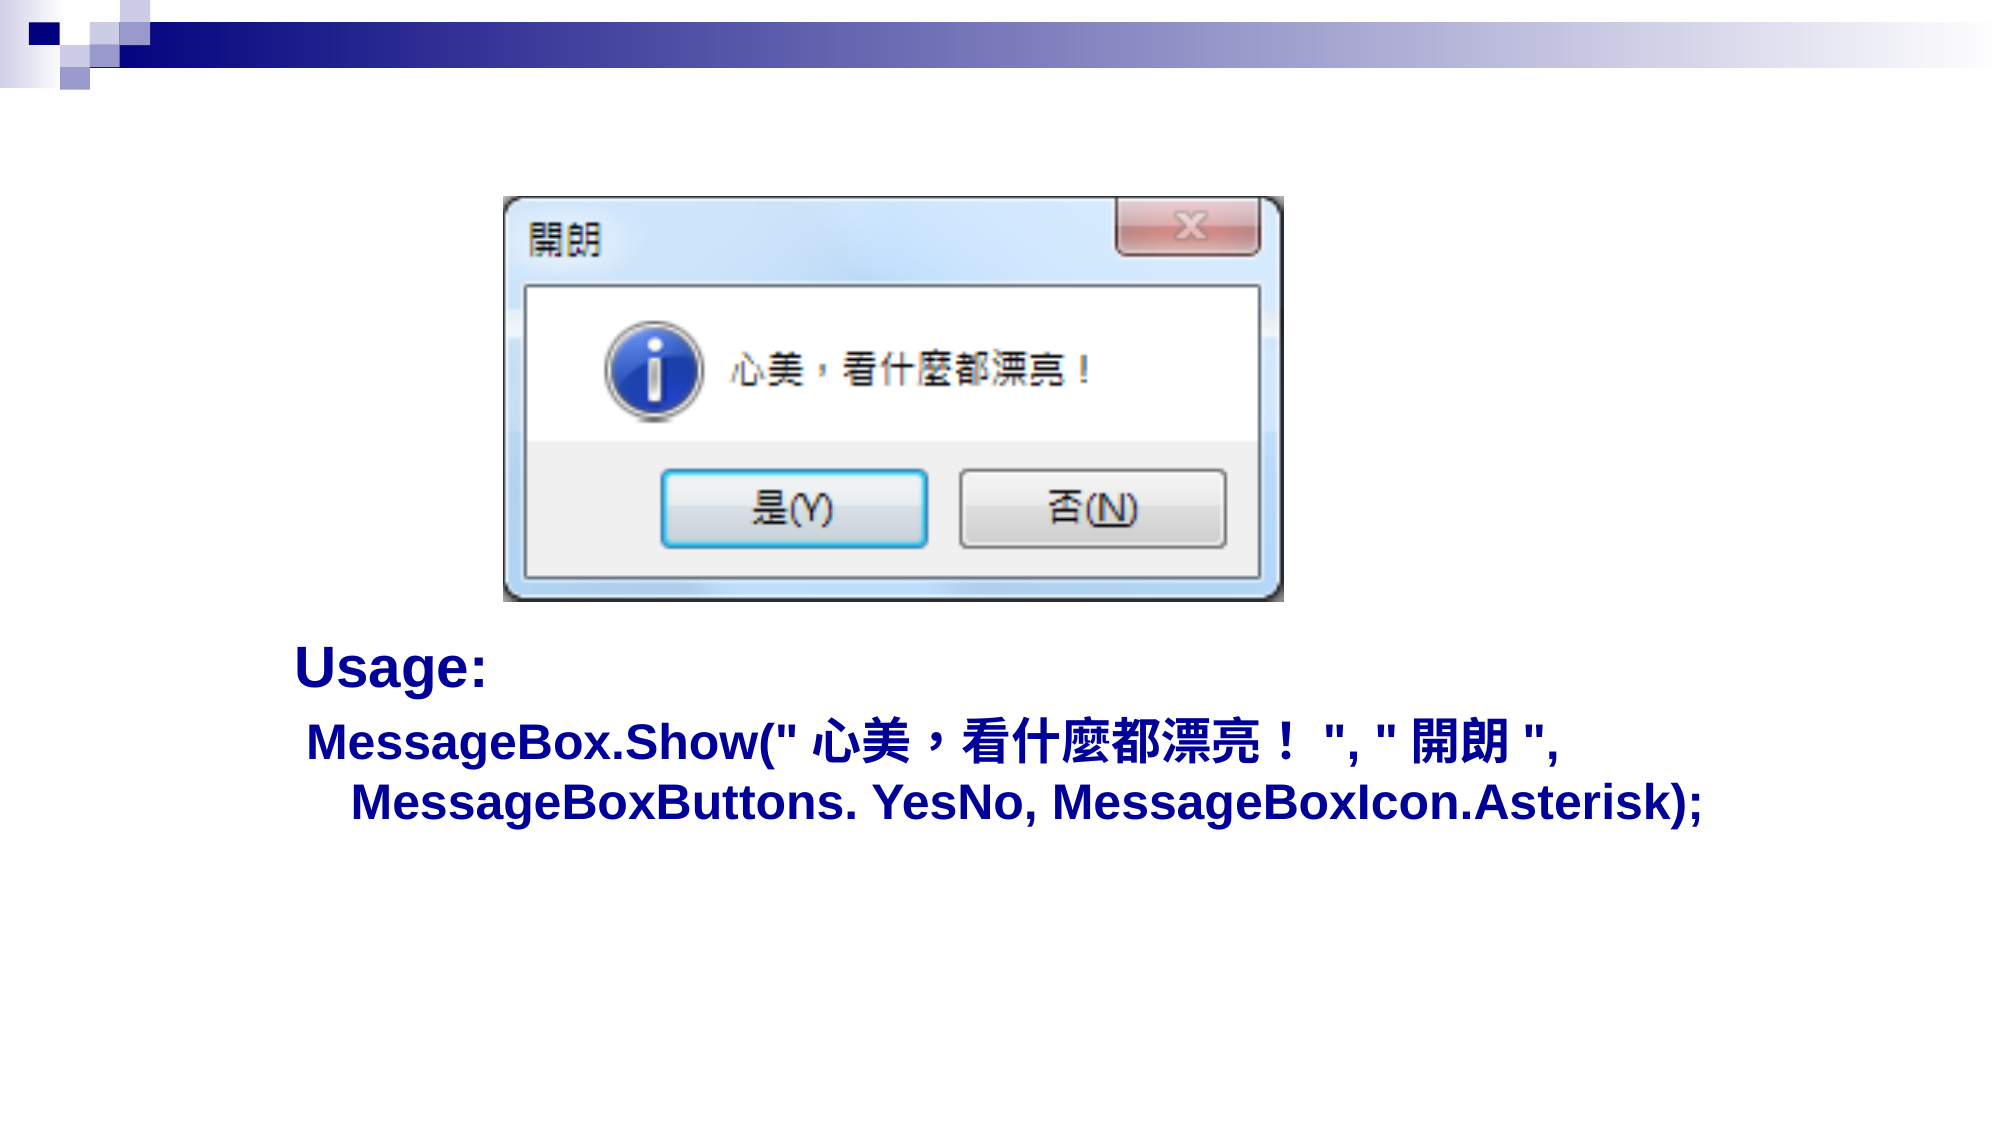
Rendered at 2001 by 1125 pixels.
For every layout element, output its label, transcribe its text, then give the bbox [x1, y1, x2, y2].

picture [503, 196, 1284, 602]
list Usage: MessageBox.Show("心美，看什麼都漂亮！", "開朗", MessageBoxButtons. YesNo, MessageBoxIcon.Asterisk); [279, 621, 1750, 917]
